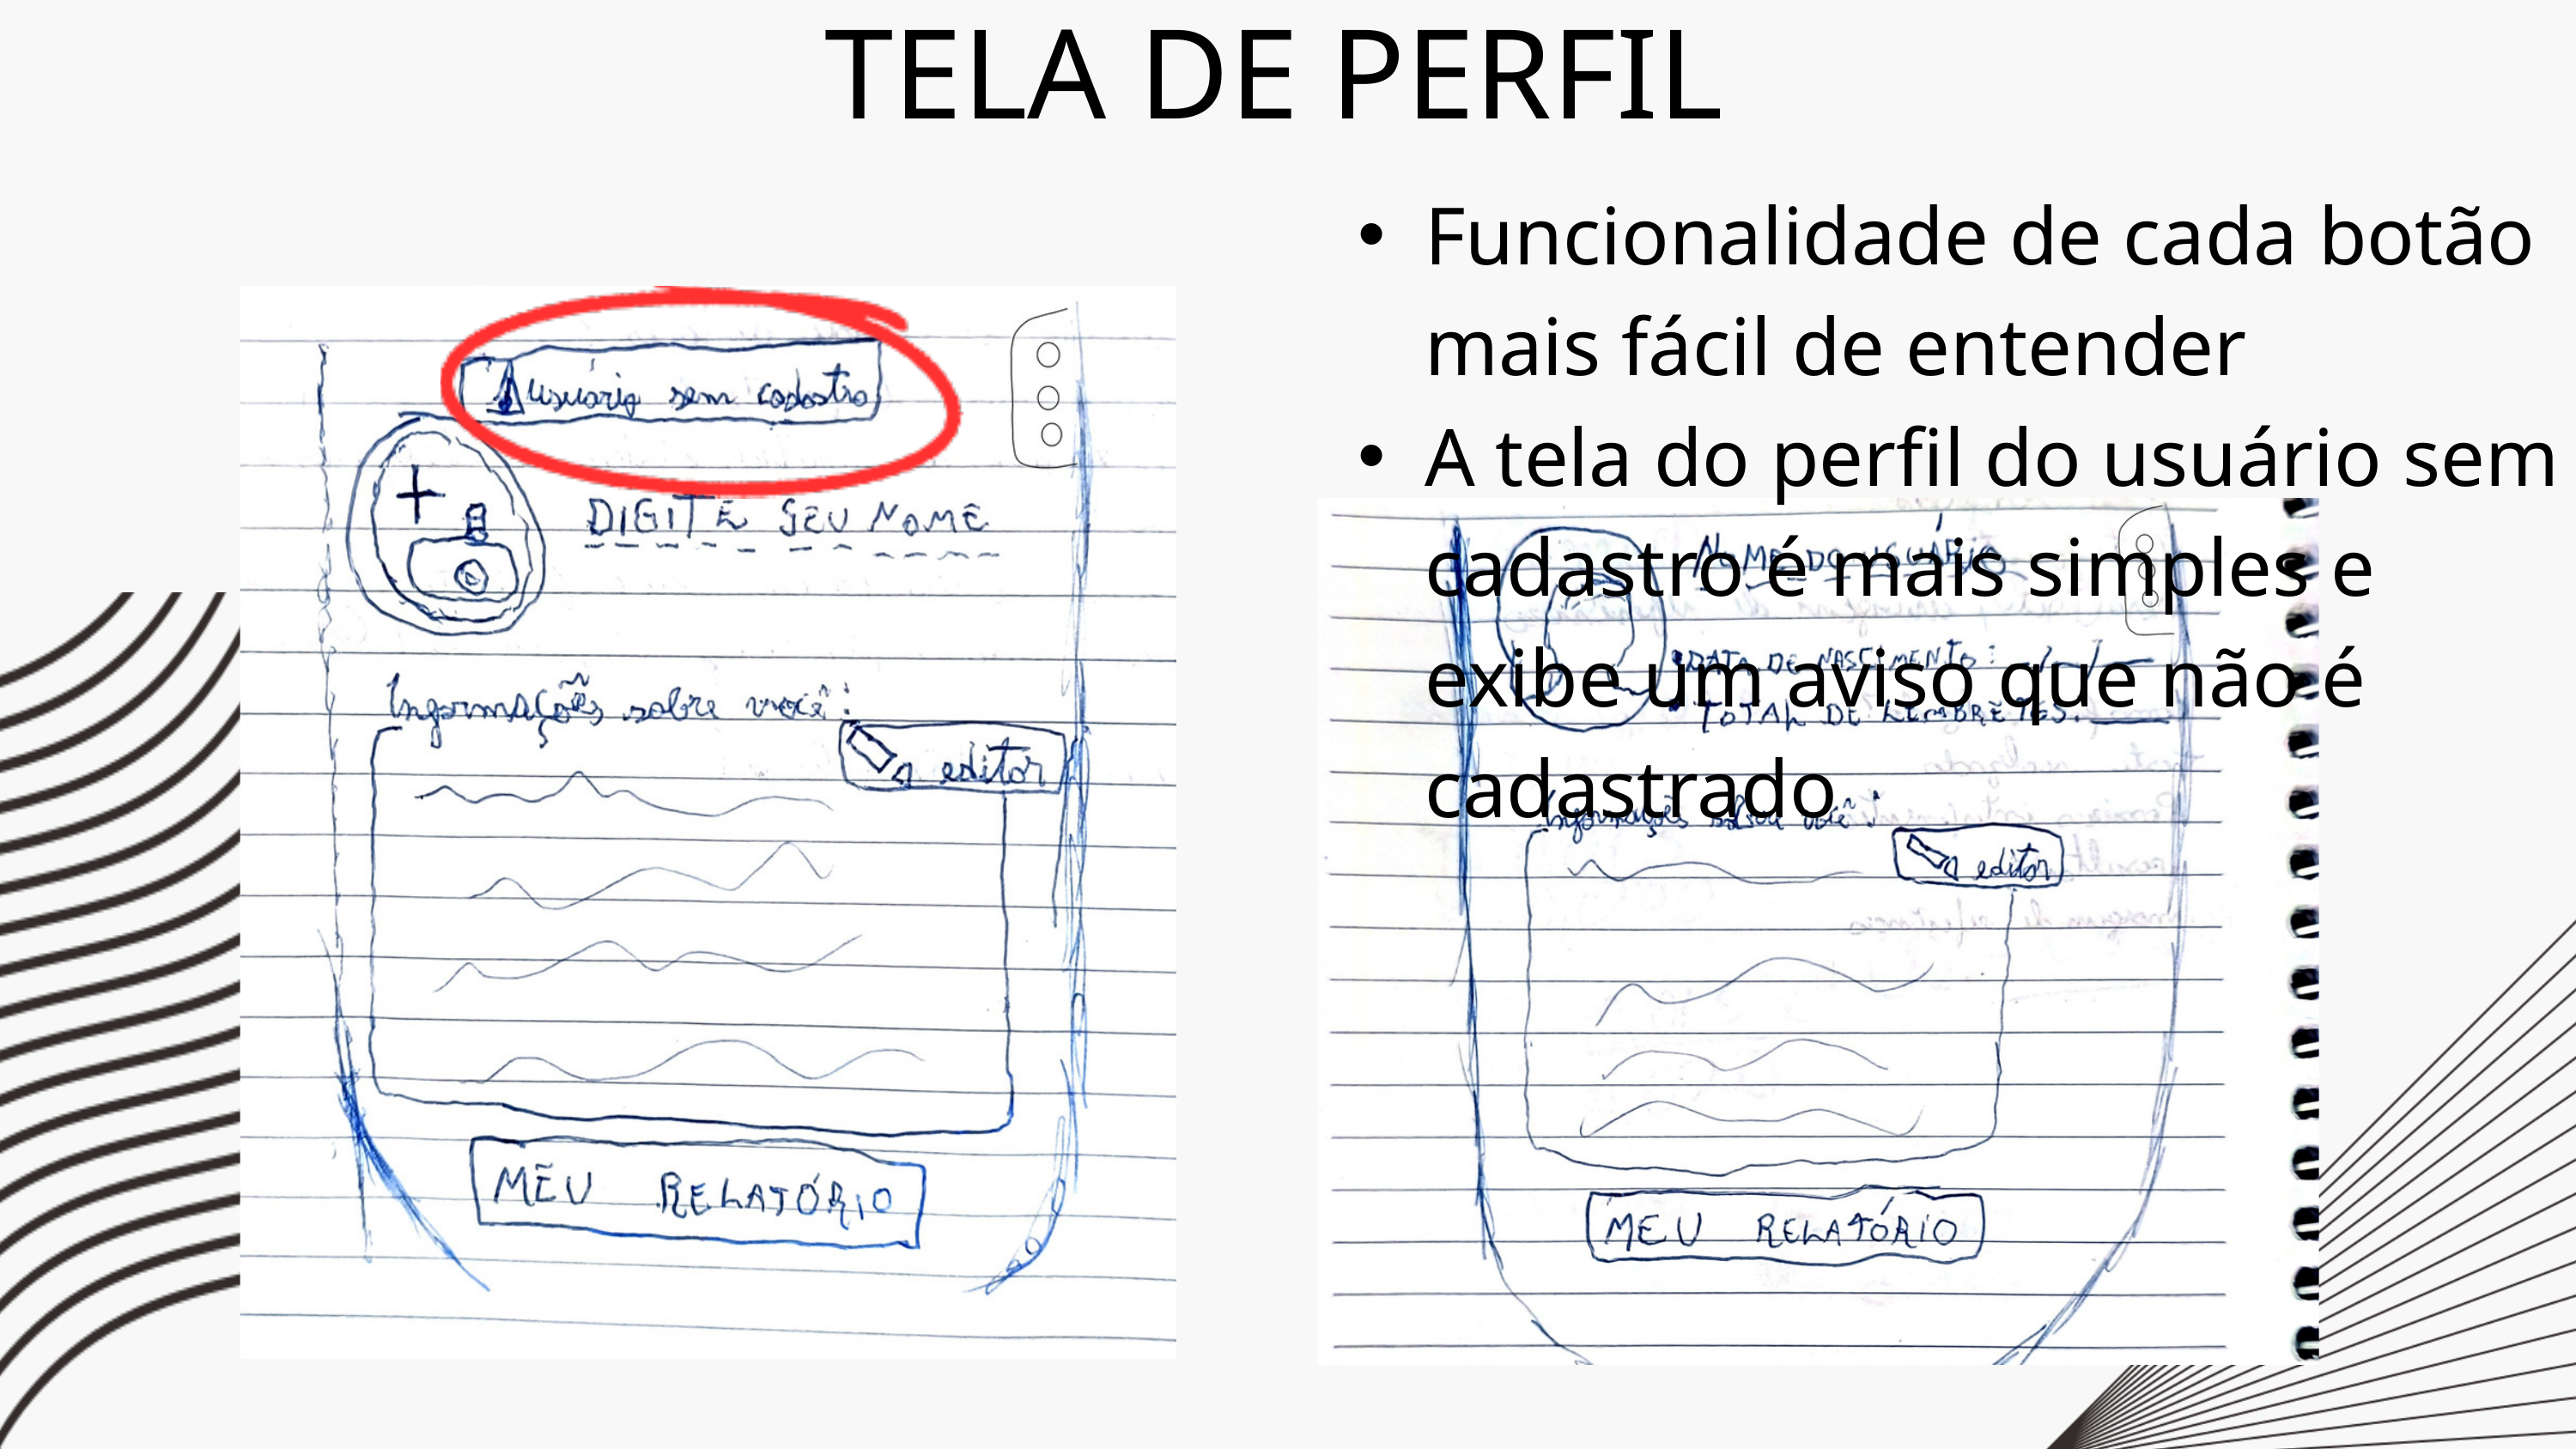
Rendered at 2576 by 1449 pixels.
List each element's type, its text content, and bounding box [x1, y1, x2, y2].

text_box Funcionalidade de cada botão mais fácil de entender A tela do perfil do usuário sem cadastro é mais simples e exibe um aviso que não é cadastrado [1290, 59, 2576, 834]
text_box [240, 286, 1176, 1359]
text_box [2029, 887, 2576, 1449]
text_box [440, 286, 964, 499]
text_box [0, 592, 708, 1449]
text_box [1317, 834, 2319, 1365]
text_box TELA DE PERFIL [144, 0, 2436, 144]
